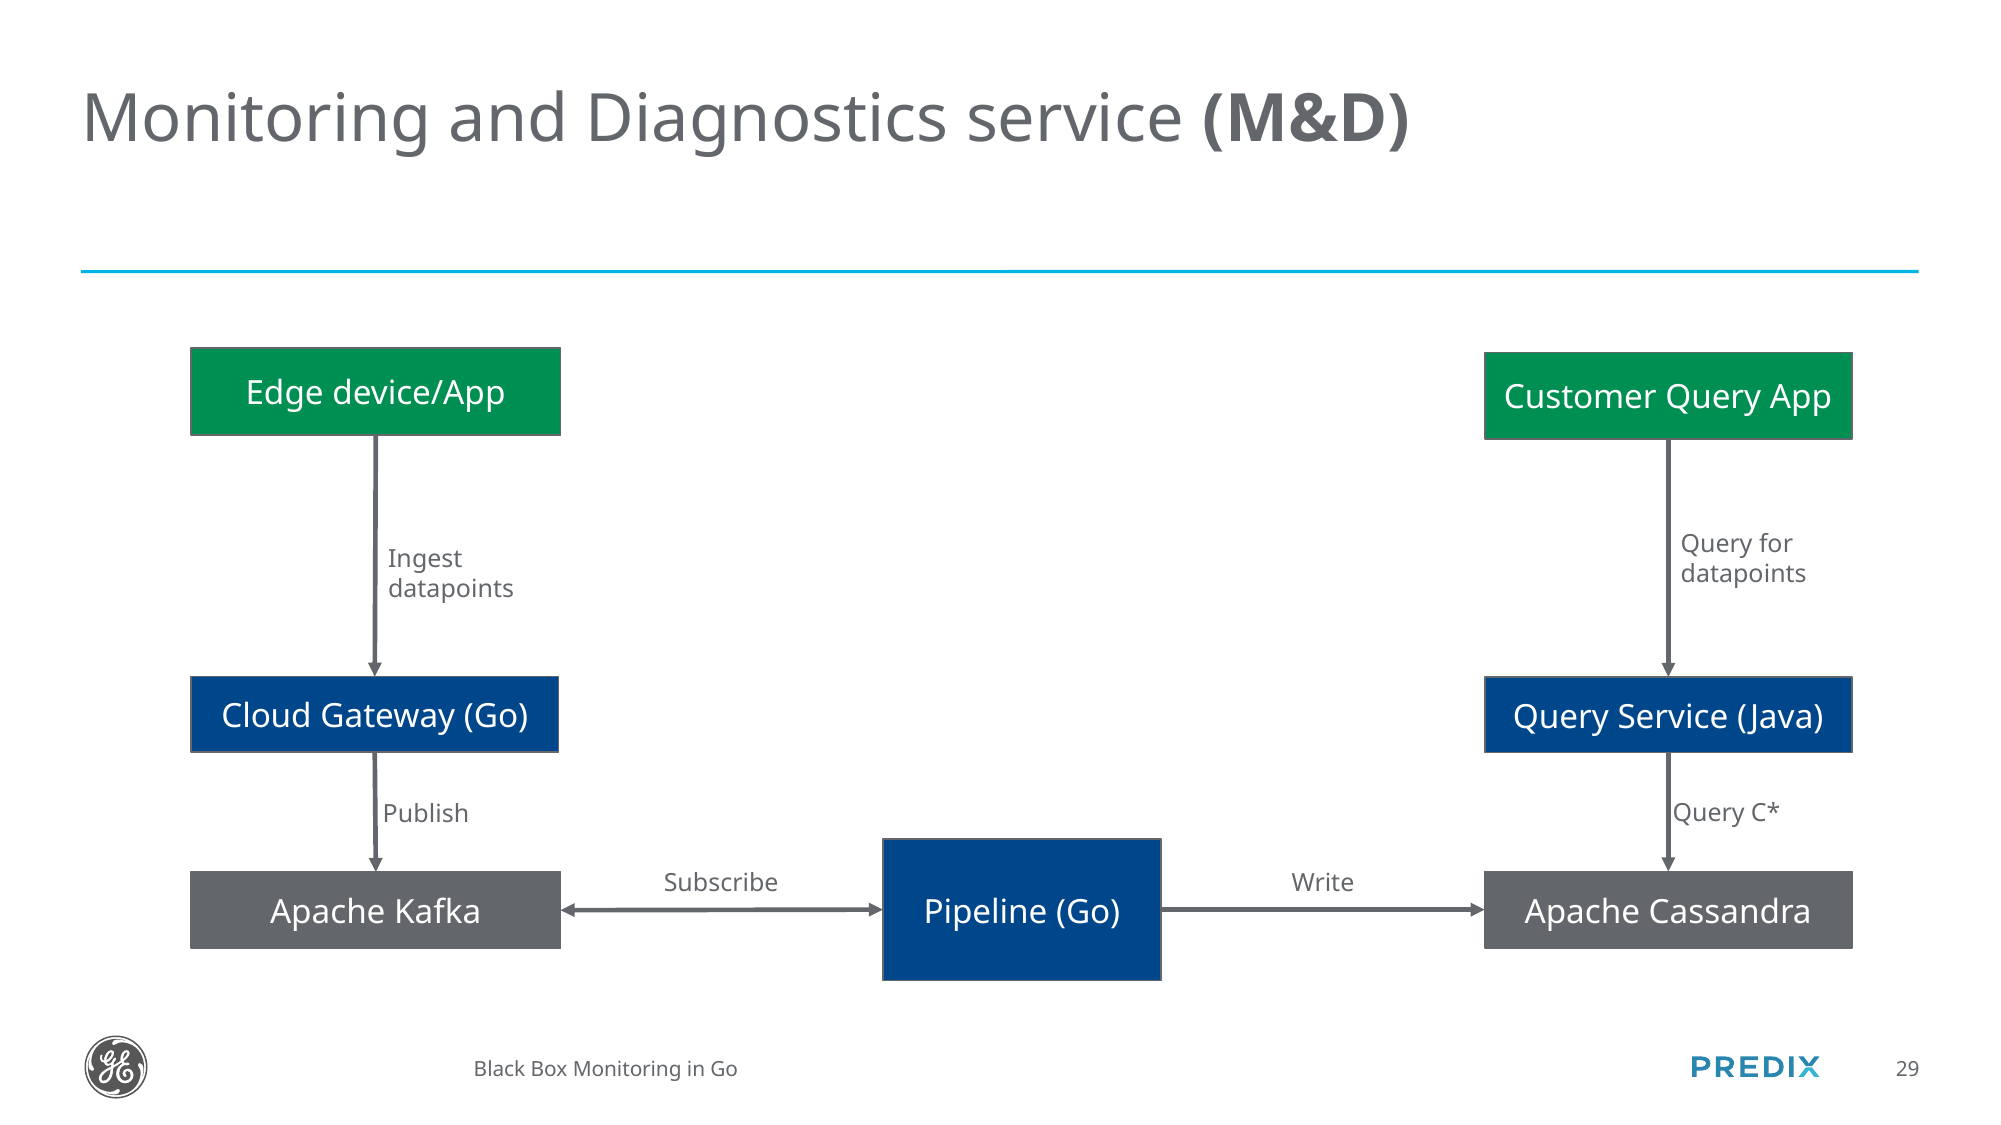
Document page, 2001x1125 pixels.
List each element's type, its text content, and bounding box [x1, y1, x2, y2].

text_box Apache Kafka [190, 871, 561, 949]
text_box Write [1273, 866, 1373, 897]
text_box Edge device/App [190, 347, 561, 436]
text_box Query C* [1672, 796, 1781, 827]
text_box Ingest datapoints [388, 542, 526, 603]
slide_number 29 [1865, 1055, 1920, 1086]
text_box Cloud Gateway (Go) [190, 676, 559, 753]
text_box Customer Query App [1484, 352, 1853, 440]
footer Black Box Monitoring in Go [208, 1055, 738, 1086]
title Monitoring and Diagnostics service (M&D) [81, 83, 1919, 234]
text_box Subscribe [663, 866, 779, 897]
text_box Query Service (Java) [1484, 676, 1853, 753]
text_box Publish [382, 797, 470, 828]
text_box Query for datapoints [1680, 527, 1821, 588]
text_box Pipeline (Go) [882, 838, 1162, 981]
text_box Apache Cassandra [1484, 871, 1853, 949]
